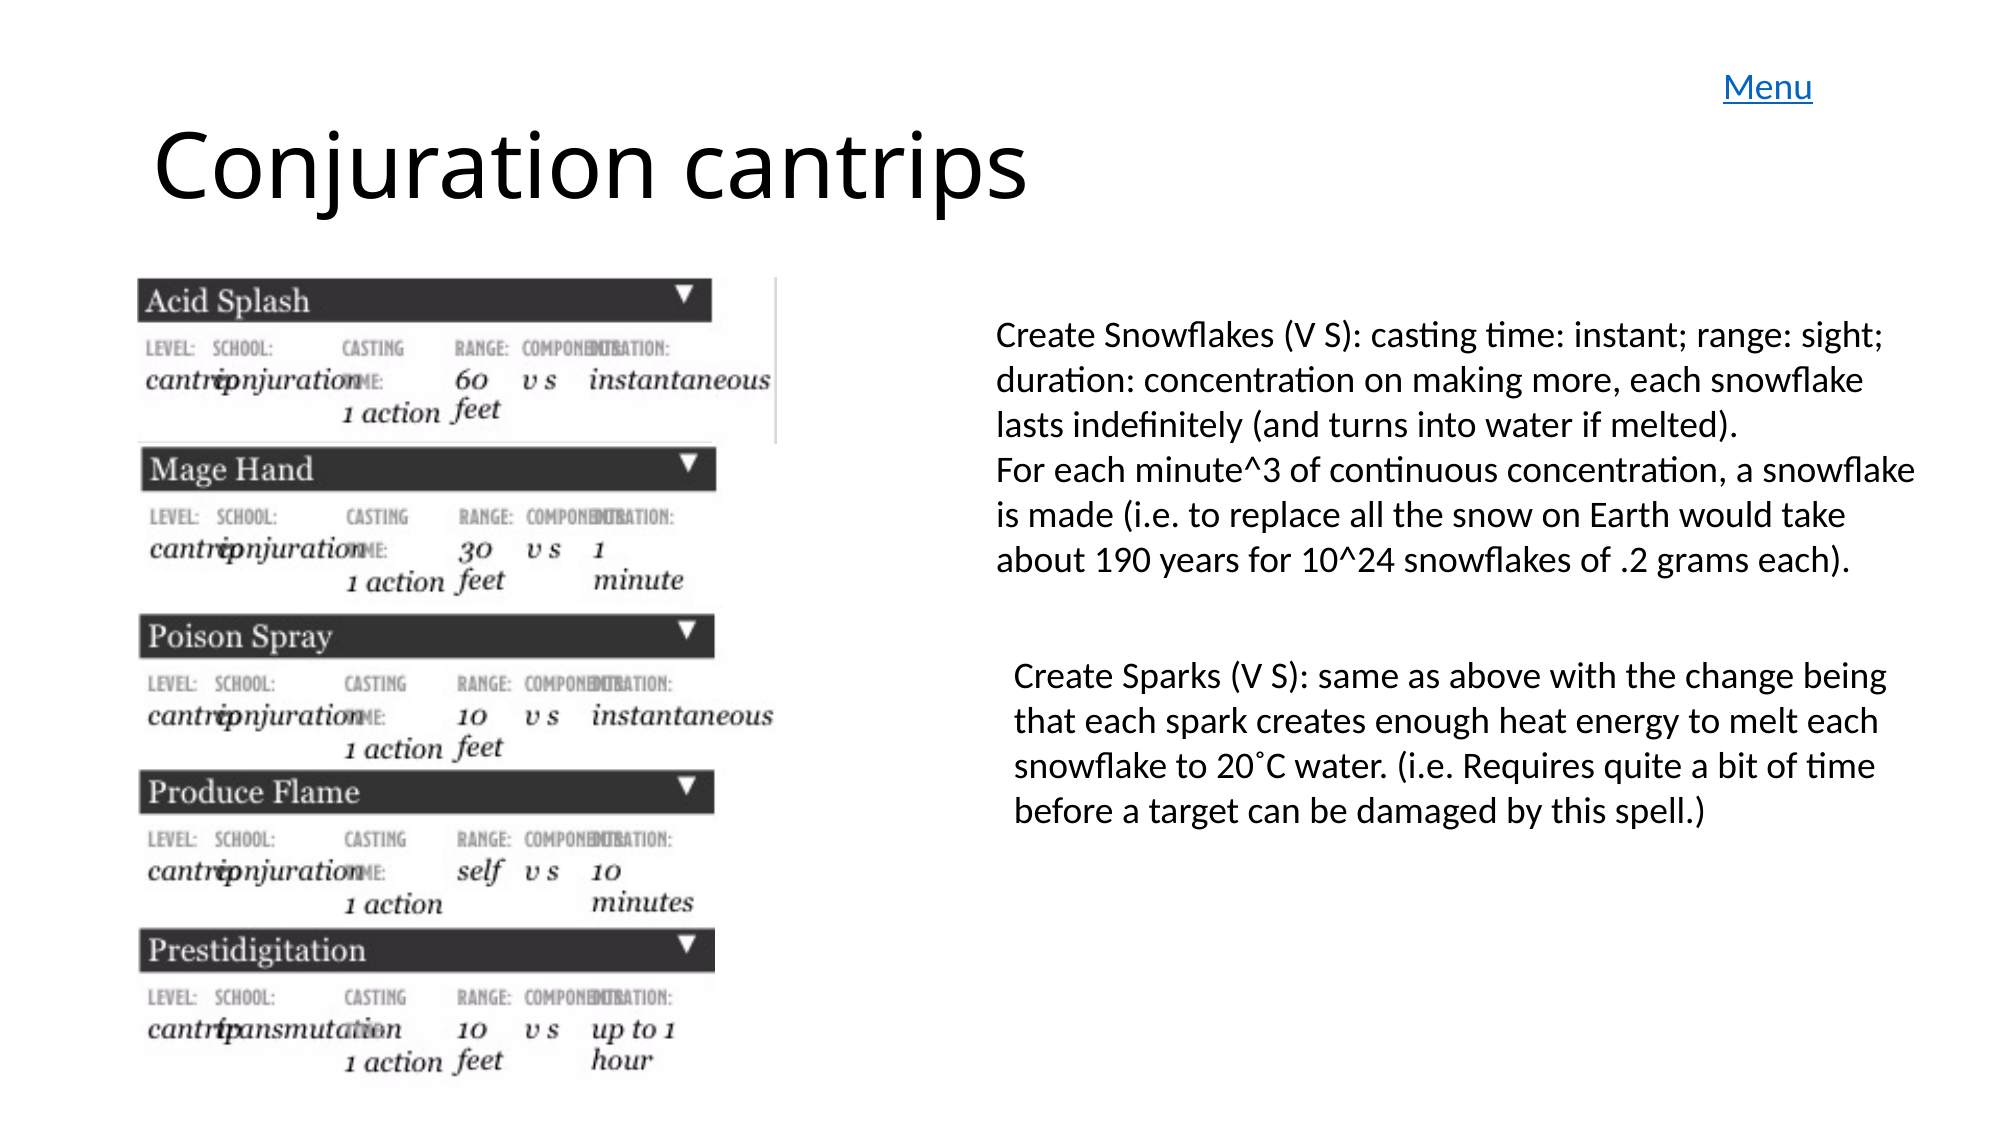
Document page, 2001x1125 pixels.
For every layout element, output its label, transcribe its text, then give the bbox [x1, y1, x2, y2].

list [137, 277, 777, 444]
text_box Create Sparks (V S): same as above with the change being that each spark creates enough heat energy to melt each snowflake to 20˚C water. (i.e. Requires quite a bit of time before a target can be damaged by this spell.) [999, 643, 1968, 838]
picture [137, 612, 784, 1089]
text_box Menu [1347, 9, 1828, 115]
title Conjuration cantrips [137, 59, 1863, 278]
picture [137, 443, 723, 611]
text_box Create Snowflakes (V S): casting time: instant; range: sight; duration: concentration on making more, each snowflake lasts indefinitely (and turns into water if melted). For each minute^3 of continuous concentration, a snowflake is made (i.e. to replace all the snow on Earth would take about 190 years for 10^24 snowflakes of .2 grams each). [981, 302, 1940, 588]
